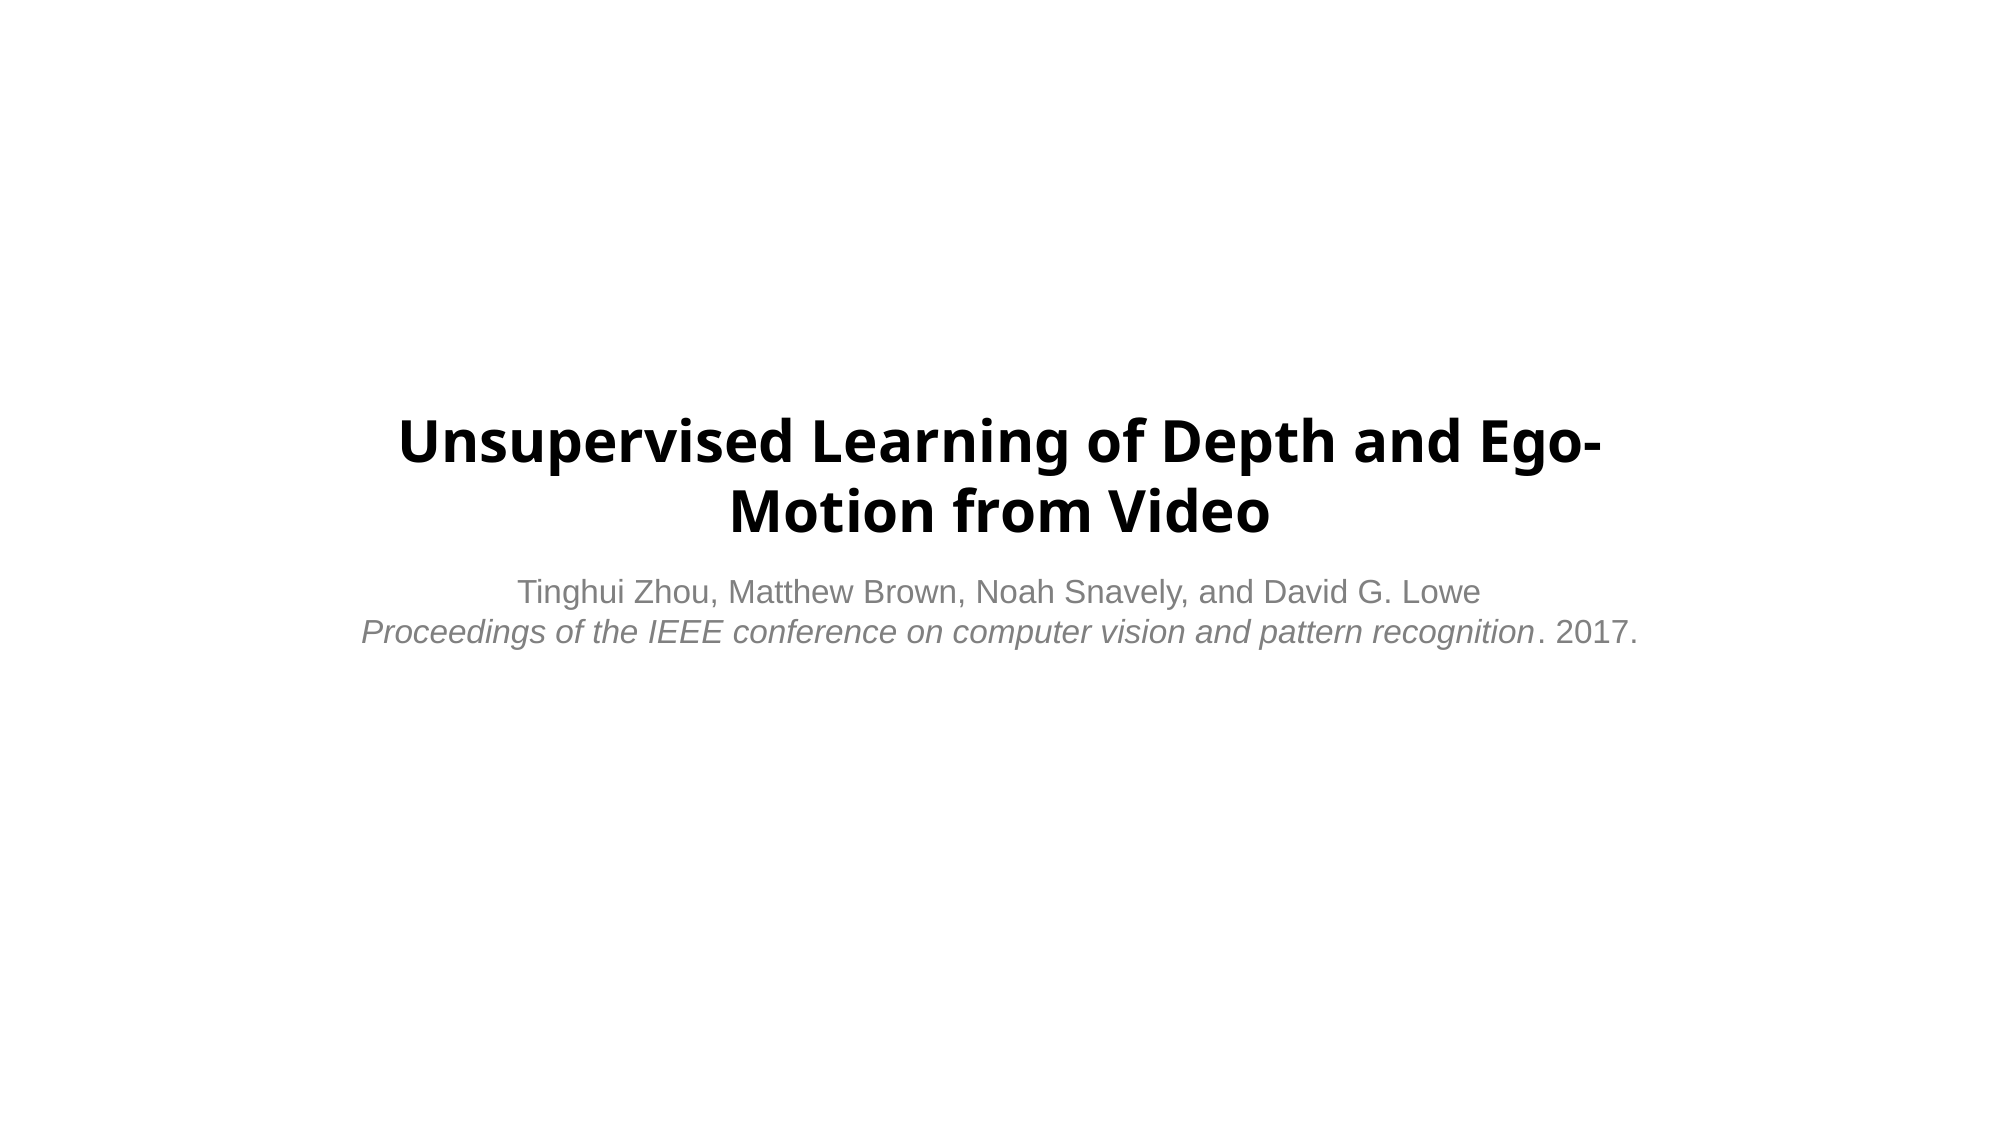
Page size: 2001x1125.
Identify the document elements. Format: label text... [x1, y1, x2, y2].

text_box Tinghui Zhou, Matthew Brown, Noah Snavely, and David G. Lowe Proceedings of the IEEE conference on computer vision and pattern recognition. 2017. [345, 562, 1655, 657]
title Unsupervised Learning of Depth and Ego-Motion from Video [309, 385, 1691, 563]
